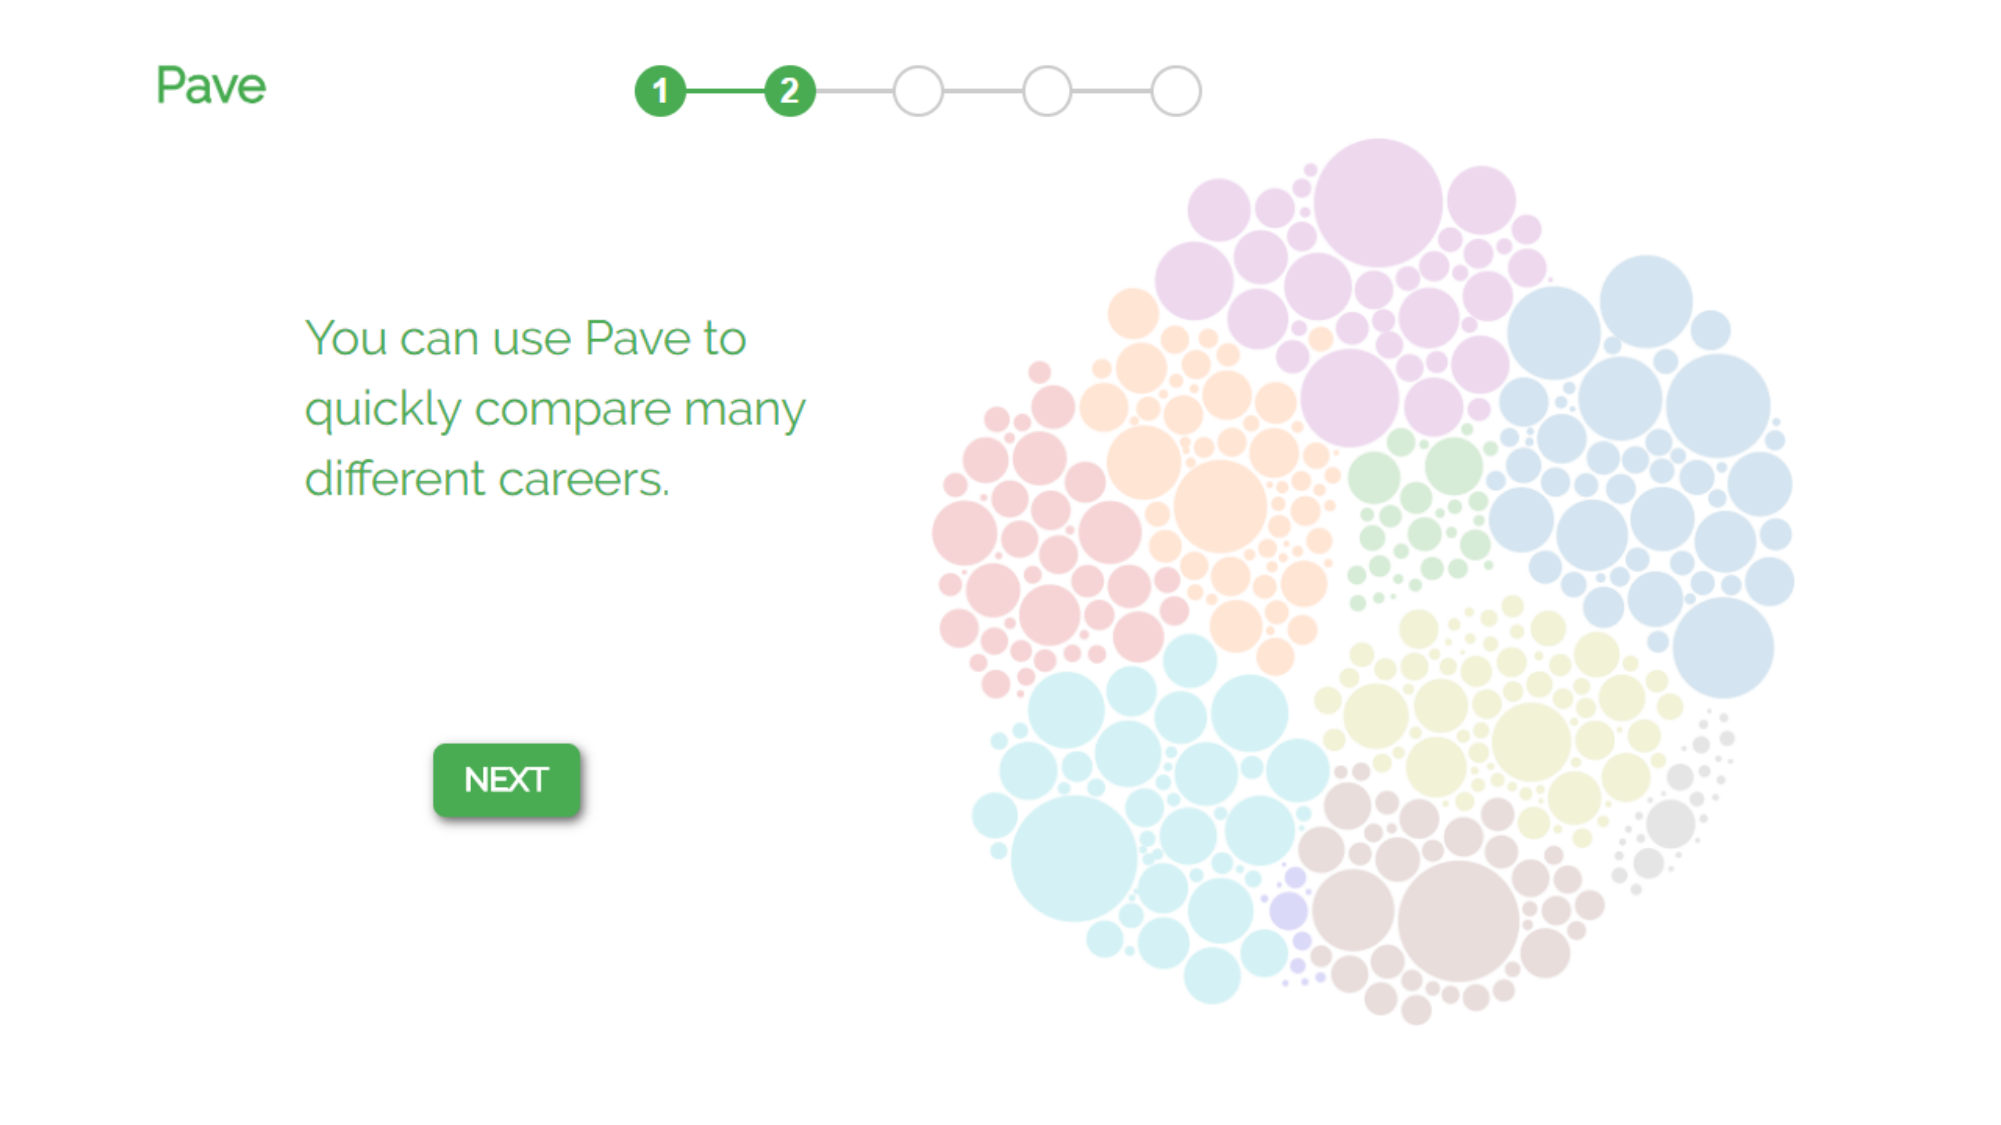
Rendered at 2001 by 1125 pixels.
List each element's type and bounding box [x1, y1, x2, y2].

picture [134, 27, 1866, 1098]
